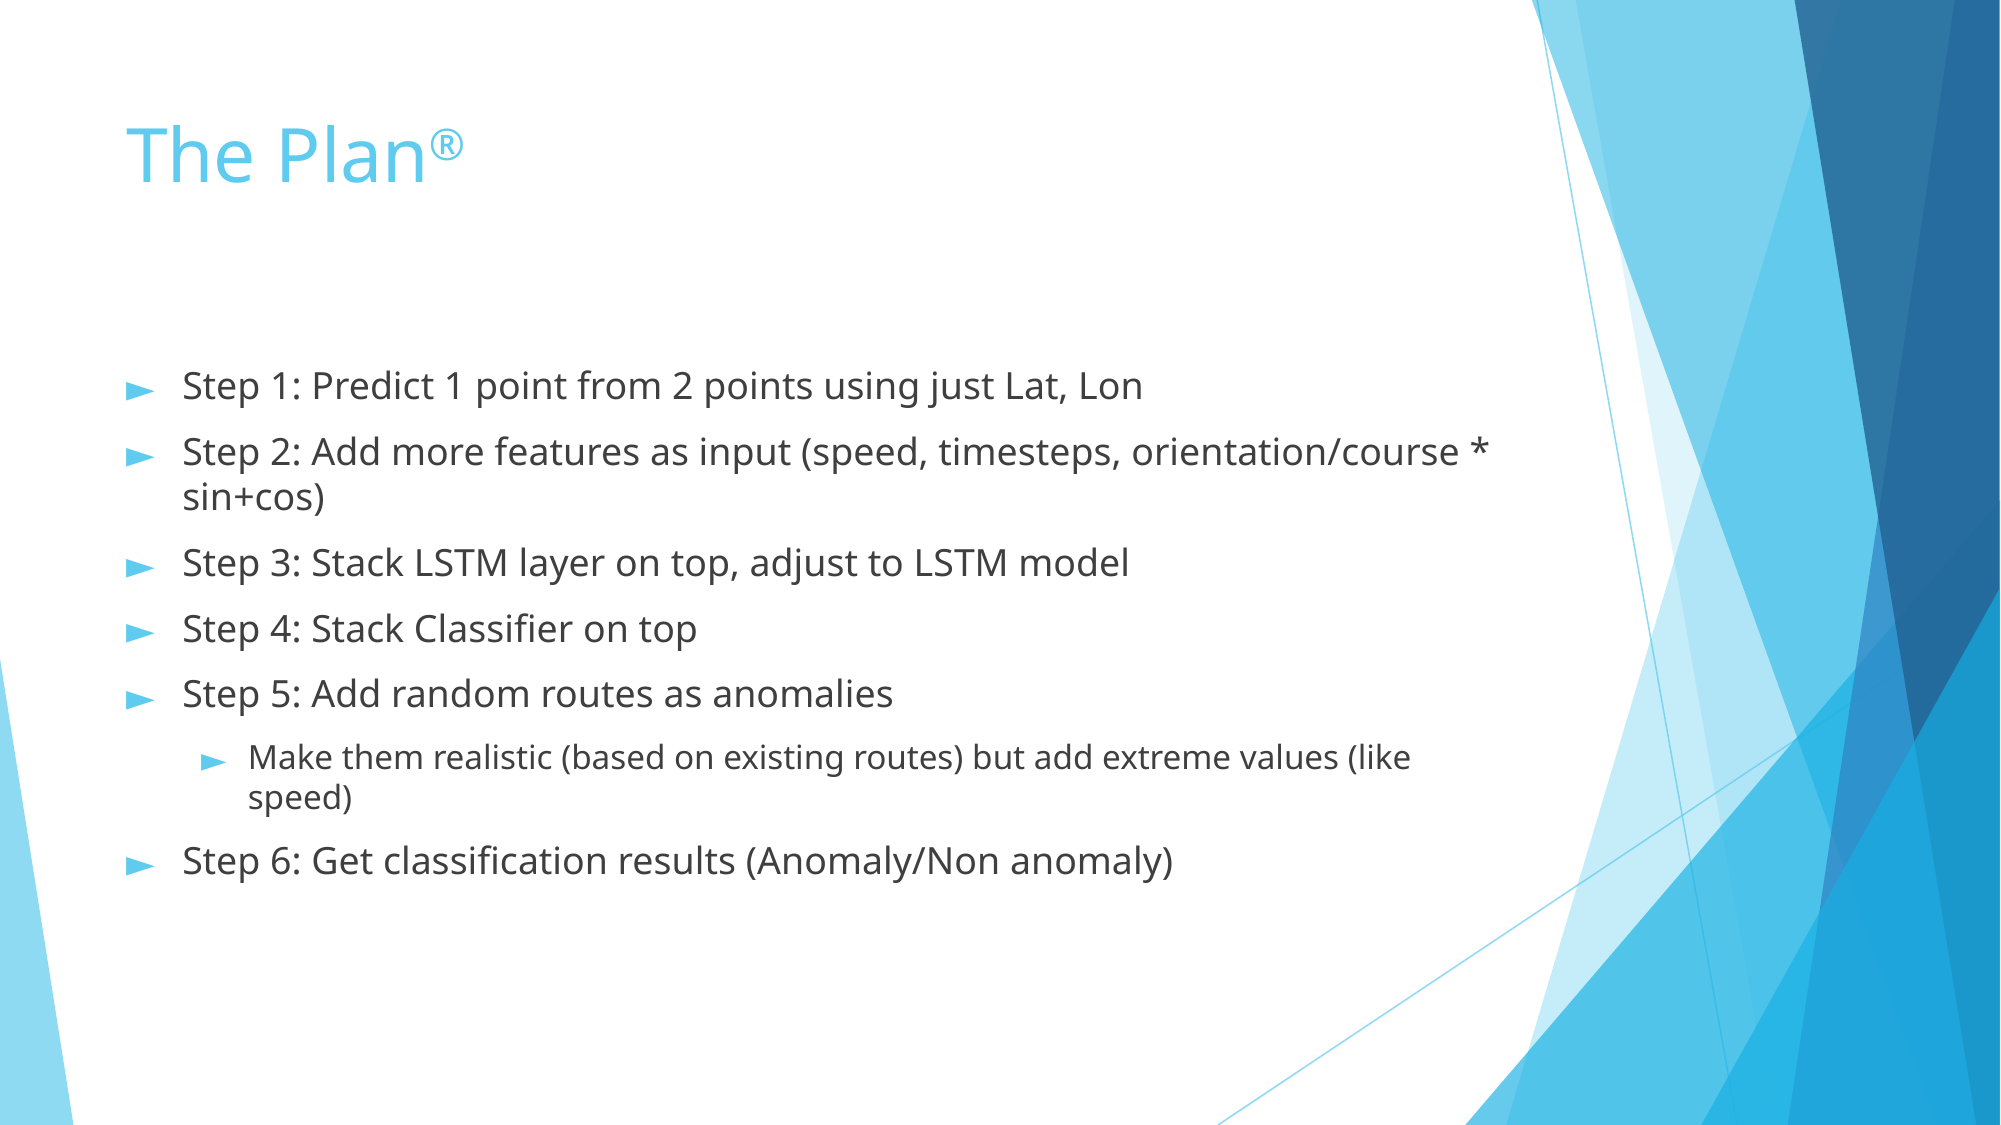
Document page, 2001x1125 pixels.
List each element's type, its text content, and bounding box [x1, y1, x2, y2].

title The Plan® [111, 99, 1522, 317]
list Step 1: Predict 1 point from 2 points using just Lat, Lon Step 2: Add more features as input (speed, timesteps, orientation/course * sin+cos) Step 3: Stack LSTM layer on top, adjust to LSTM model Step 4: Stack Classifier on top Step 5: Add random routes as anomalies Make them realistic (based on existing routes) but add extreme values (like speed) Step 6: Get classification results (Anomaly/Non anomaly) [111, 354, 1522, 992]
